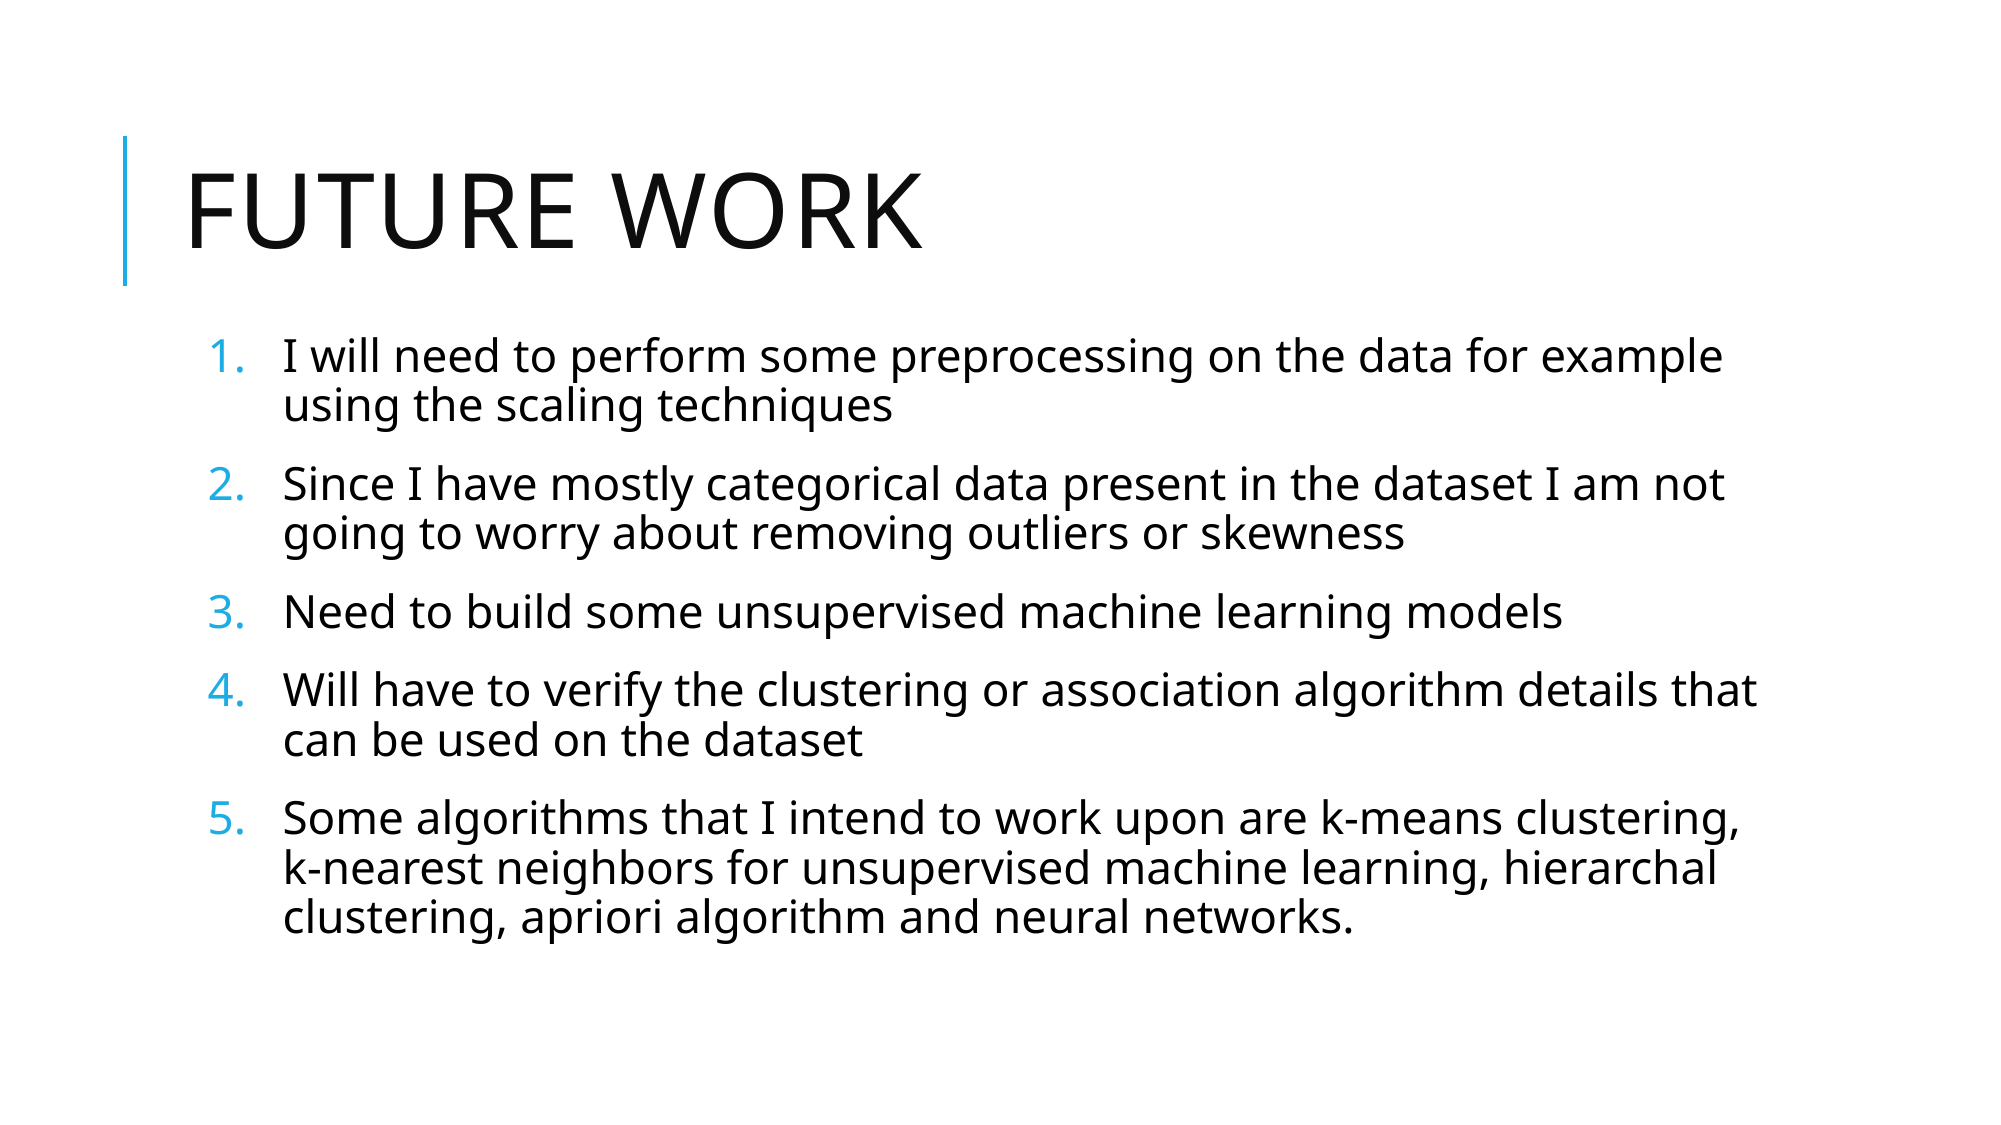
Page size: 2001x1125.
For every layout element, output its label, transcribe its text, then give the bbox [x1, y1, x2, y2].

title Future Work [168, 96, 1763, 342]
list I will need to perform some preprocessing on the data for example using the scaling techniques Since I have mostly categorical data present in the dataset I am not going to worry about removing outliers or skewness Need to build some unsupervised machine learning models Will have to verify the clustering or association algorithm details that can be used on the dataset Some algorithms that I intend to work upon are k-means clustering, k-nearest neighbors for unsupervised machine learning, hierarchal clustering, apriori algorithm and neural networks. [200, 324, 1800, 1025]
